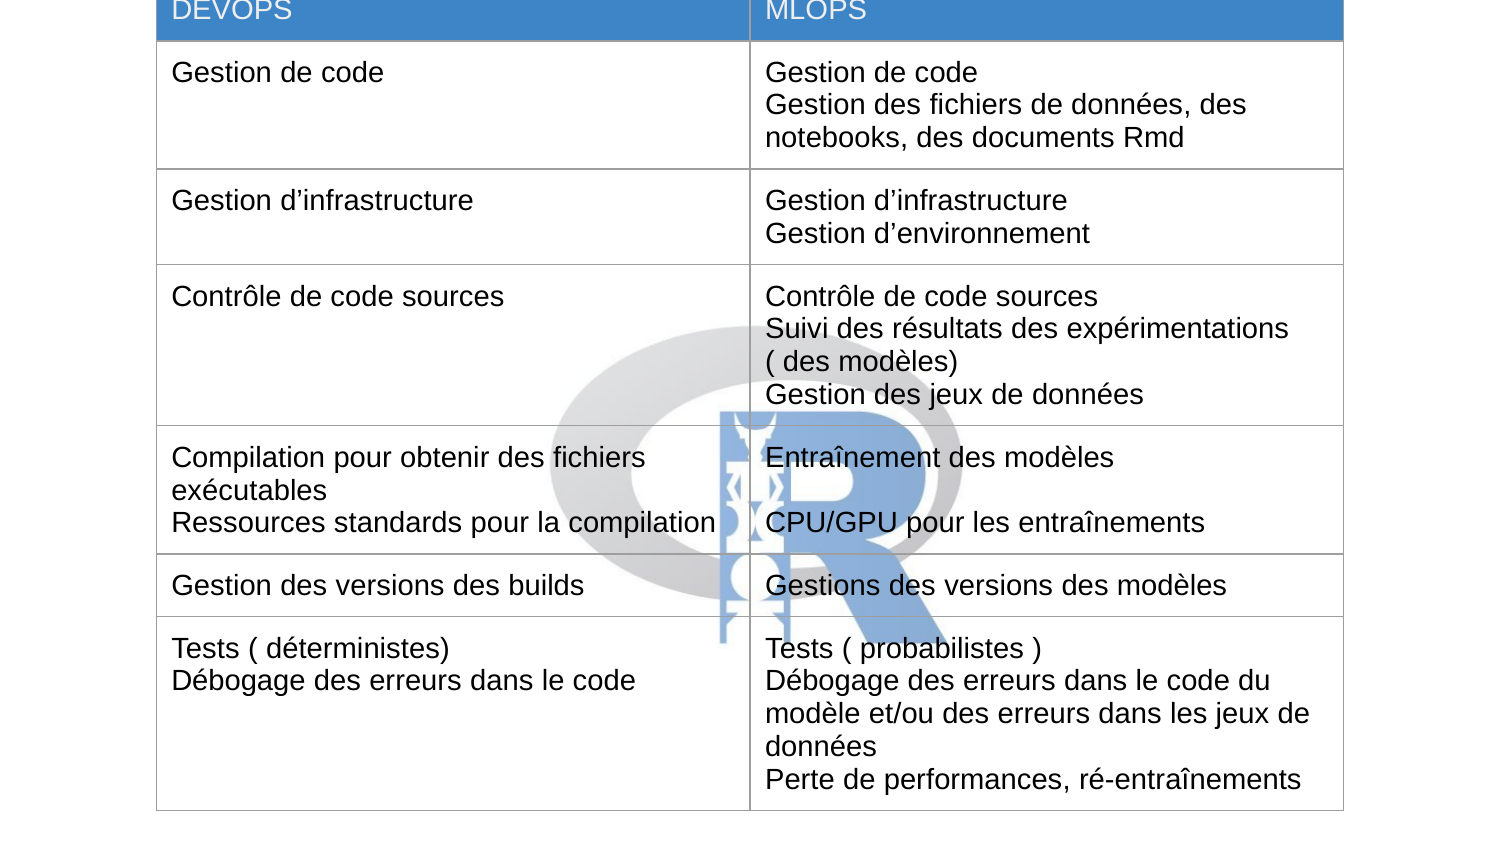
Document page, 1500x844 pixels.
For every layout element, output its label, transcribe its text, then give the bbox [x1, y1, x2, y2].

table_cell Entraînement des modèles CPU/GPU pour les entraînements [1071, 426, 1343, 553]
table_cell Gestion de code Gestion des fichiers de données, des notebooks, des documents Rmd [751, 42, 1343, 168]
table_cell Tests ( déterministes) Débogage des erreurs dans le code [157, 617, 749, 810]
table_cell Compilation pour obtenir des fichiers exécutables Ressources standards pour la compilation [157, 426, 432, 553]
table_cell Gestion d’infrastructure Gestion d’environnement [751, 170, 1343, 264]
table_header DEVOPS [157, 0, 749, 40]
table_cell Tests ( probabilistes ) Débogage des erreurs dans le code du modèle et/ou des erreurs dans les jeux de données Perte de performances, ré-entraînements [751, 617, 1343, 810]
table_cell Contrôle de code sources [157, 265, 432, 425]
table_cell Gestion d’infrastructure [157, 170, 749, 264]
table_header MLOPS [751, 0, 1343, 40]
picture [437, 173, 1066, 802]
table_cell Gestion des versions des builds [157, 555, 432, 616]
table_cell Gestion de code [157, 42, 749, 168]
table_cell Contrôle de code sources Suivi des résultats des expérimentations ( des modèles) Gestion des jeux de données [1071, 265, 1343, 425]
table_cell Gestions des versions des modèles [1071, 555, 1343, 616]
